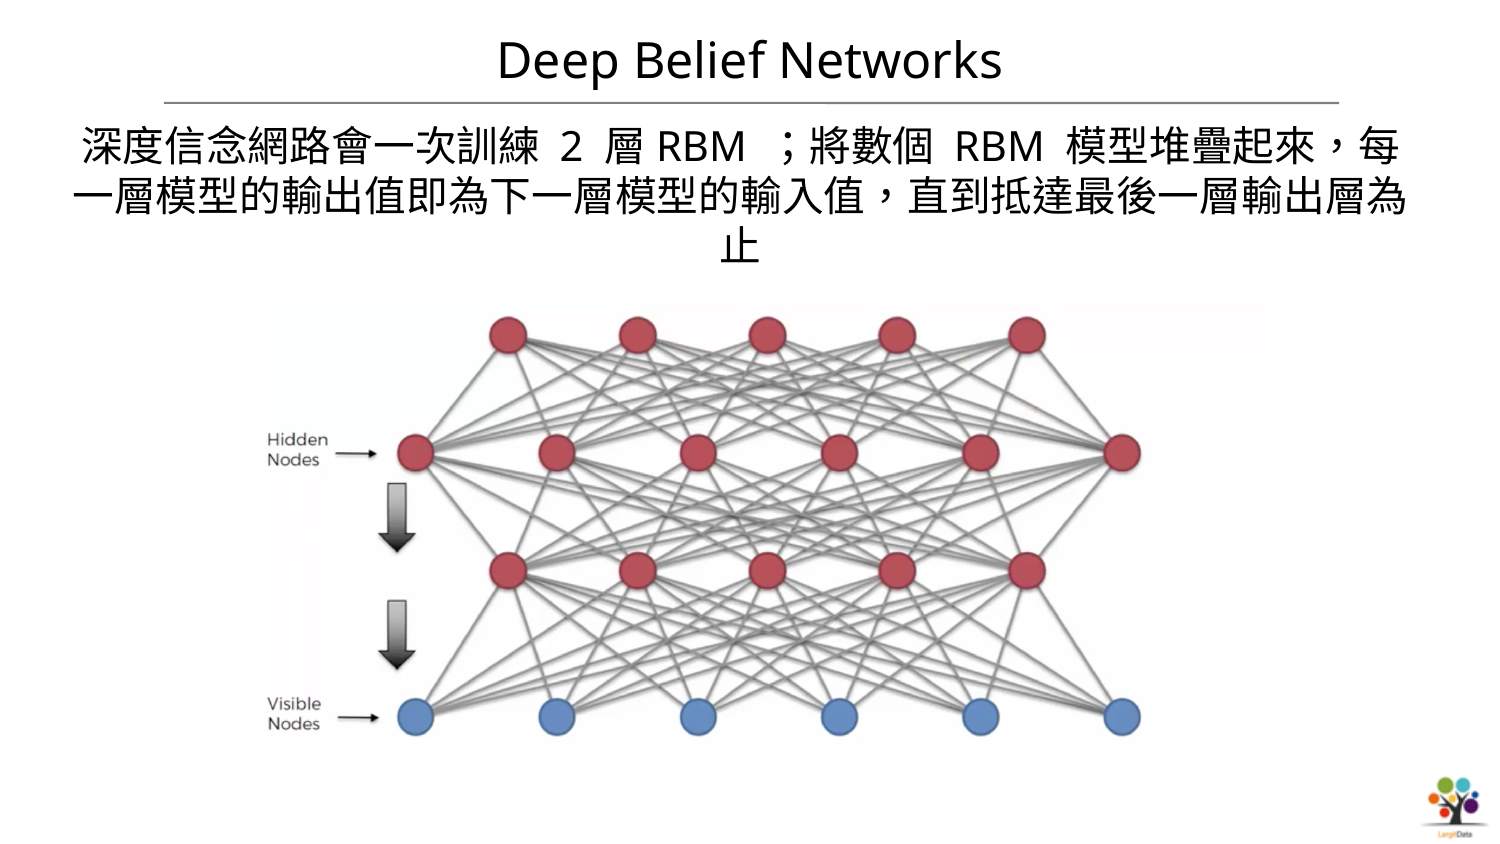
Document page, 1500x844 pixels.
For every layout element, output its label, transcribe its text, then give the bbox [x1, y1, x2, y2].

picture [1418, 775, 1493, 841]
picture [265, 303, 1265, 747]
list 深度信念網路會一次訓練 2 層RBM ；將數個 RBM 模型堆疊起來，每一層模型的輸出值即為下一層模型的輸入值，直到抵達最後一層輸出層為止 [65, 116, 1416, 191]
text_box Deep Belief Networks [262, 20, 1238, 98]
